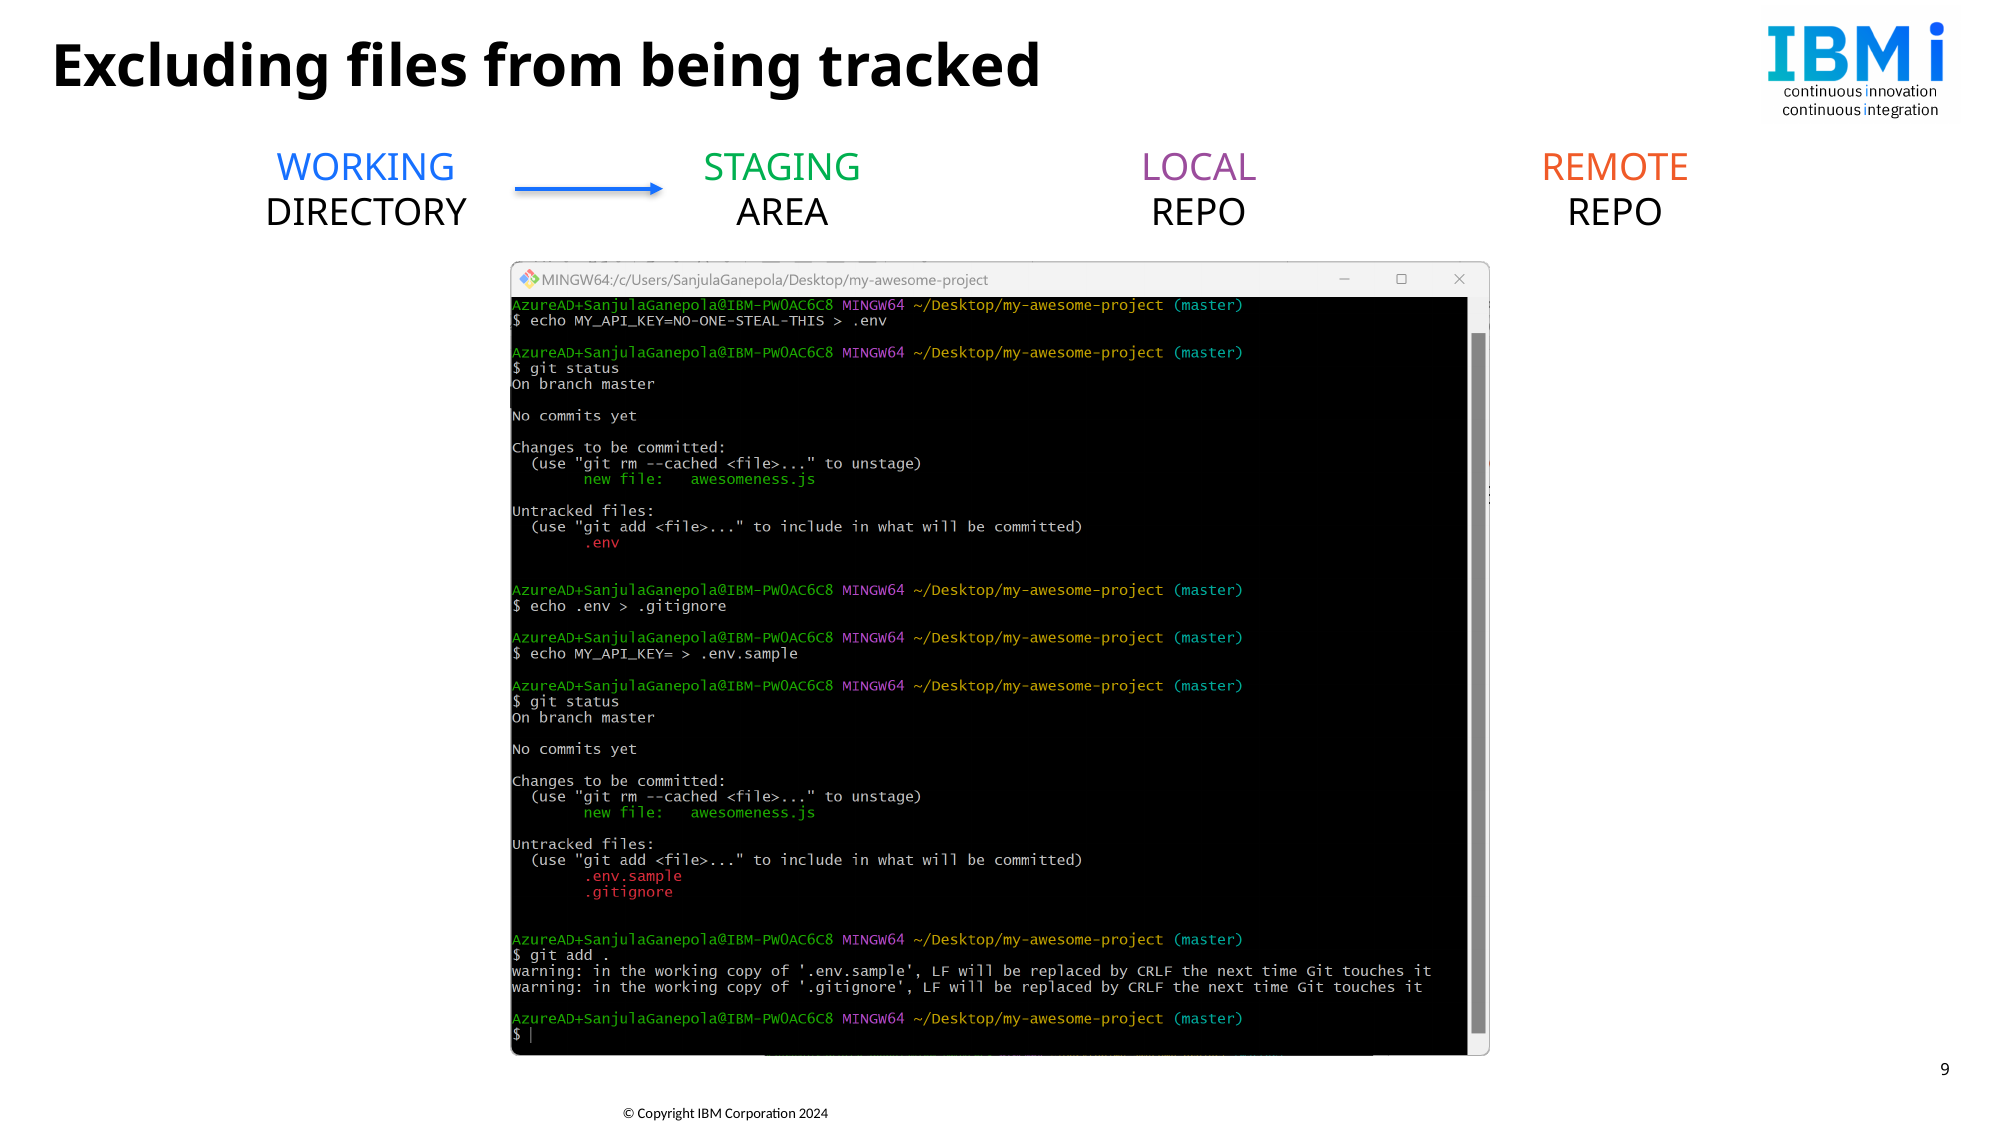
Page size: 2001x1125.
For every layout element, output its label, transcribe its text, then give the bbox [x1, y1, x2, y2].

picture [1761, 5, 1961, 124]
text_box STAGING AREA [648, 135, 917, 241]
text_box LOCAL REPO [1064, 135, 1333, 241]
text_box REMOTE REPO [1480, 135, 1750, 241]
text_box WORKING DIRECTORY [231, 135, 501, 241]
title Excluding files from being tracked [51, 36, 1721, 101]
slide_number 9 [1500, 1055, 1950, 1086]
picture [510, 261, 1490, 1056]
